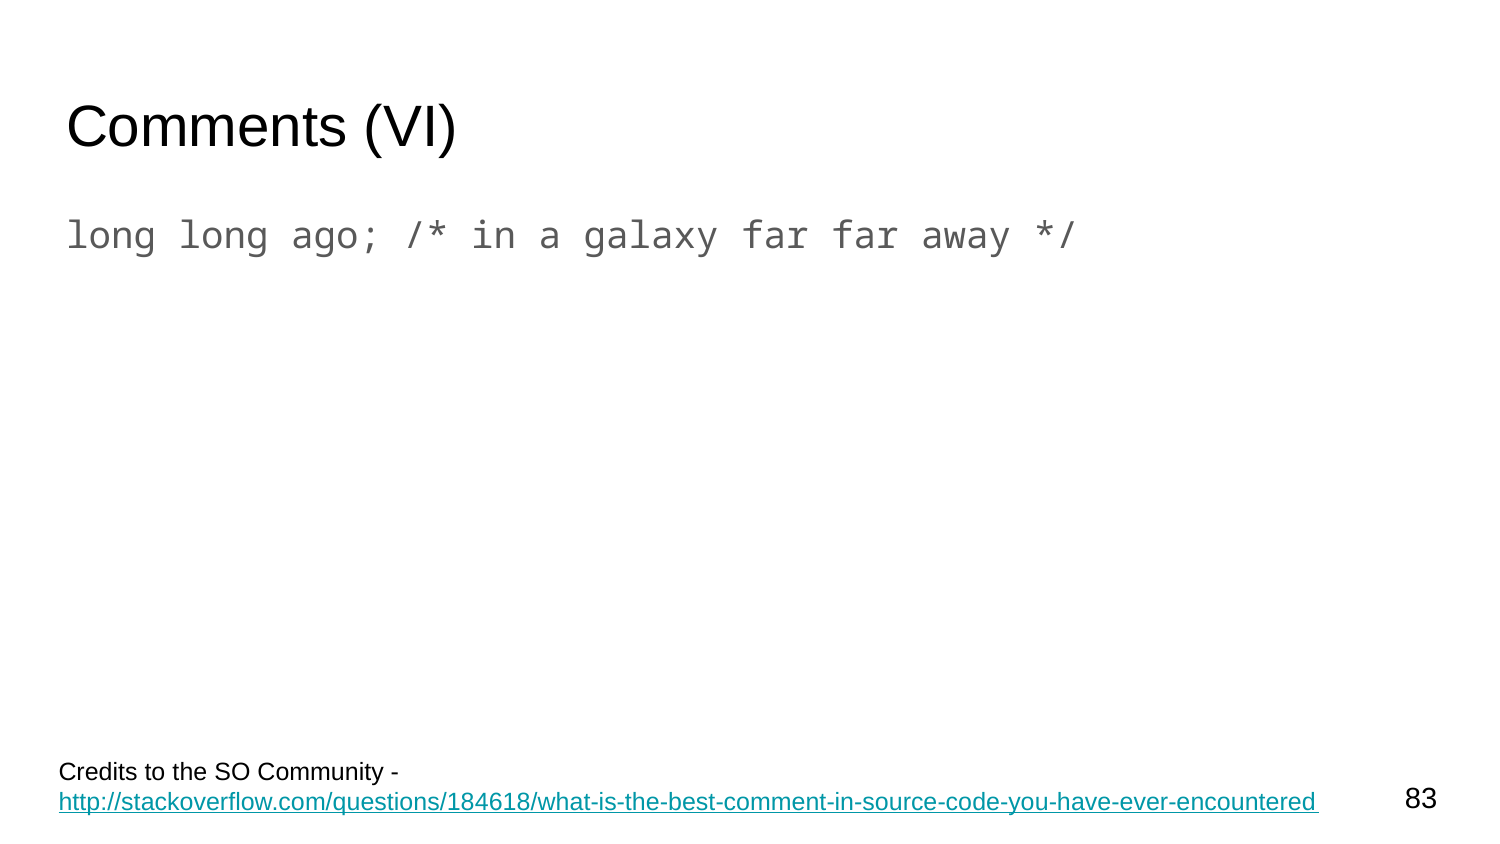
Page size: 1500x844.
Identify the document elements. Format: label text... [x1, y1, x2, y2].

list long long ago; /* in a galaxy far far away */ [51, 189, 1449, 740]
title Comments (VI) [51, 72, 1449, 167]
text_box Credits to the SO Community - http://stackoverflow.com/questions/184618/what-is-the-best-comment-in-source-code-you-have-ever-encountered [43, 740, 1449, 826]
slide_number 83 [1389, 764, 1480, 830]
